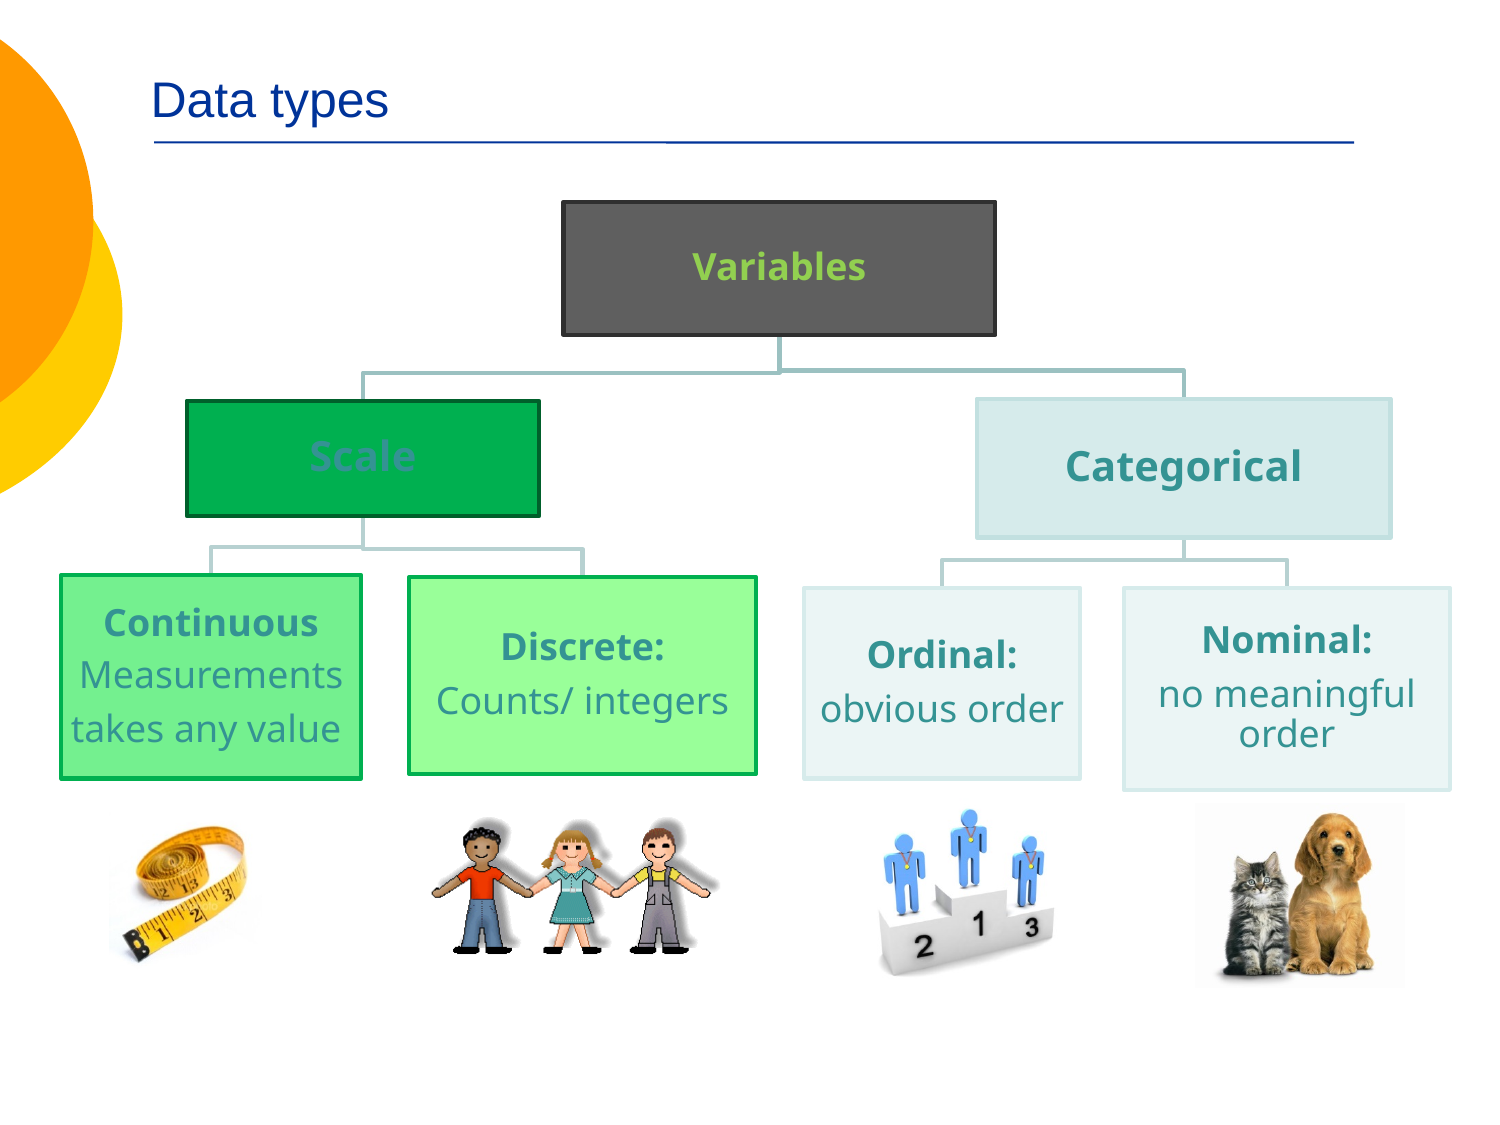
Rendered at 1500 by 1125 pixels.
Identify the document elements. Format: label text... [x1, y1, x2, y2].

picture [385, 817, 769, 957]
picture [1194, 803, 1405, 988]
picture [849, 787, 1095, 988]
title Data types [135, 19, 1401, 123]
picture [109, 812, 263, 972]
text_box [49, 124, 1468, 994]
